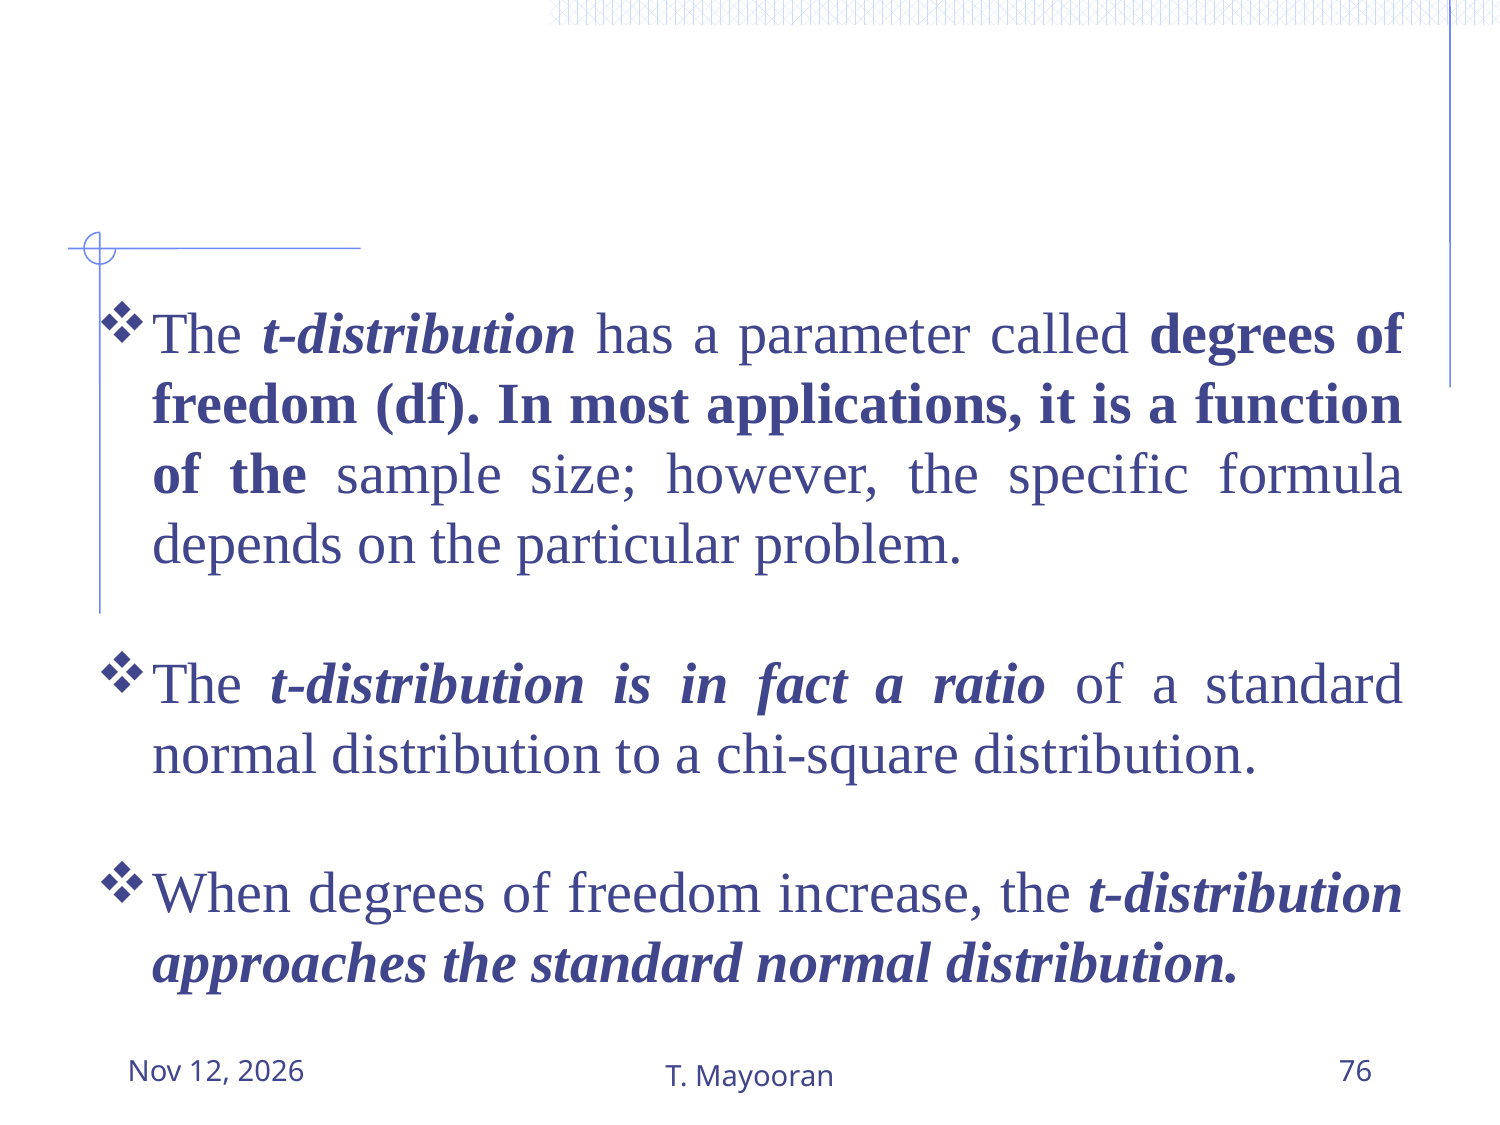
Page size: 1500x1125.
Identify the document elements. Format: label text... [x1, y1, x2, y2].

footer T. Mayooran [512, 1024, 988, 1101]
slide_number 76 [1074, 1024, 1388, 1101]
slide_number 30-Dec-25 [112, 1024, 426, 1101]
text_box The t-distribution has a parameter called degrees of freedom (df). In most applications, it is a function of the sample size; however, the specific formula depends on the particular problem. The t-distribution is in fact a ratio of a standard normal distribution to a chi-square distribution. When degrees of freedom increase, the t-distribution approaches the standard normal distribution. [81, 287, 1419, 1002]
